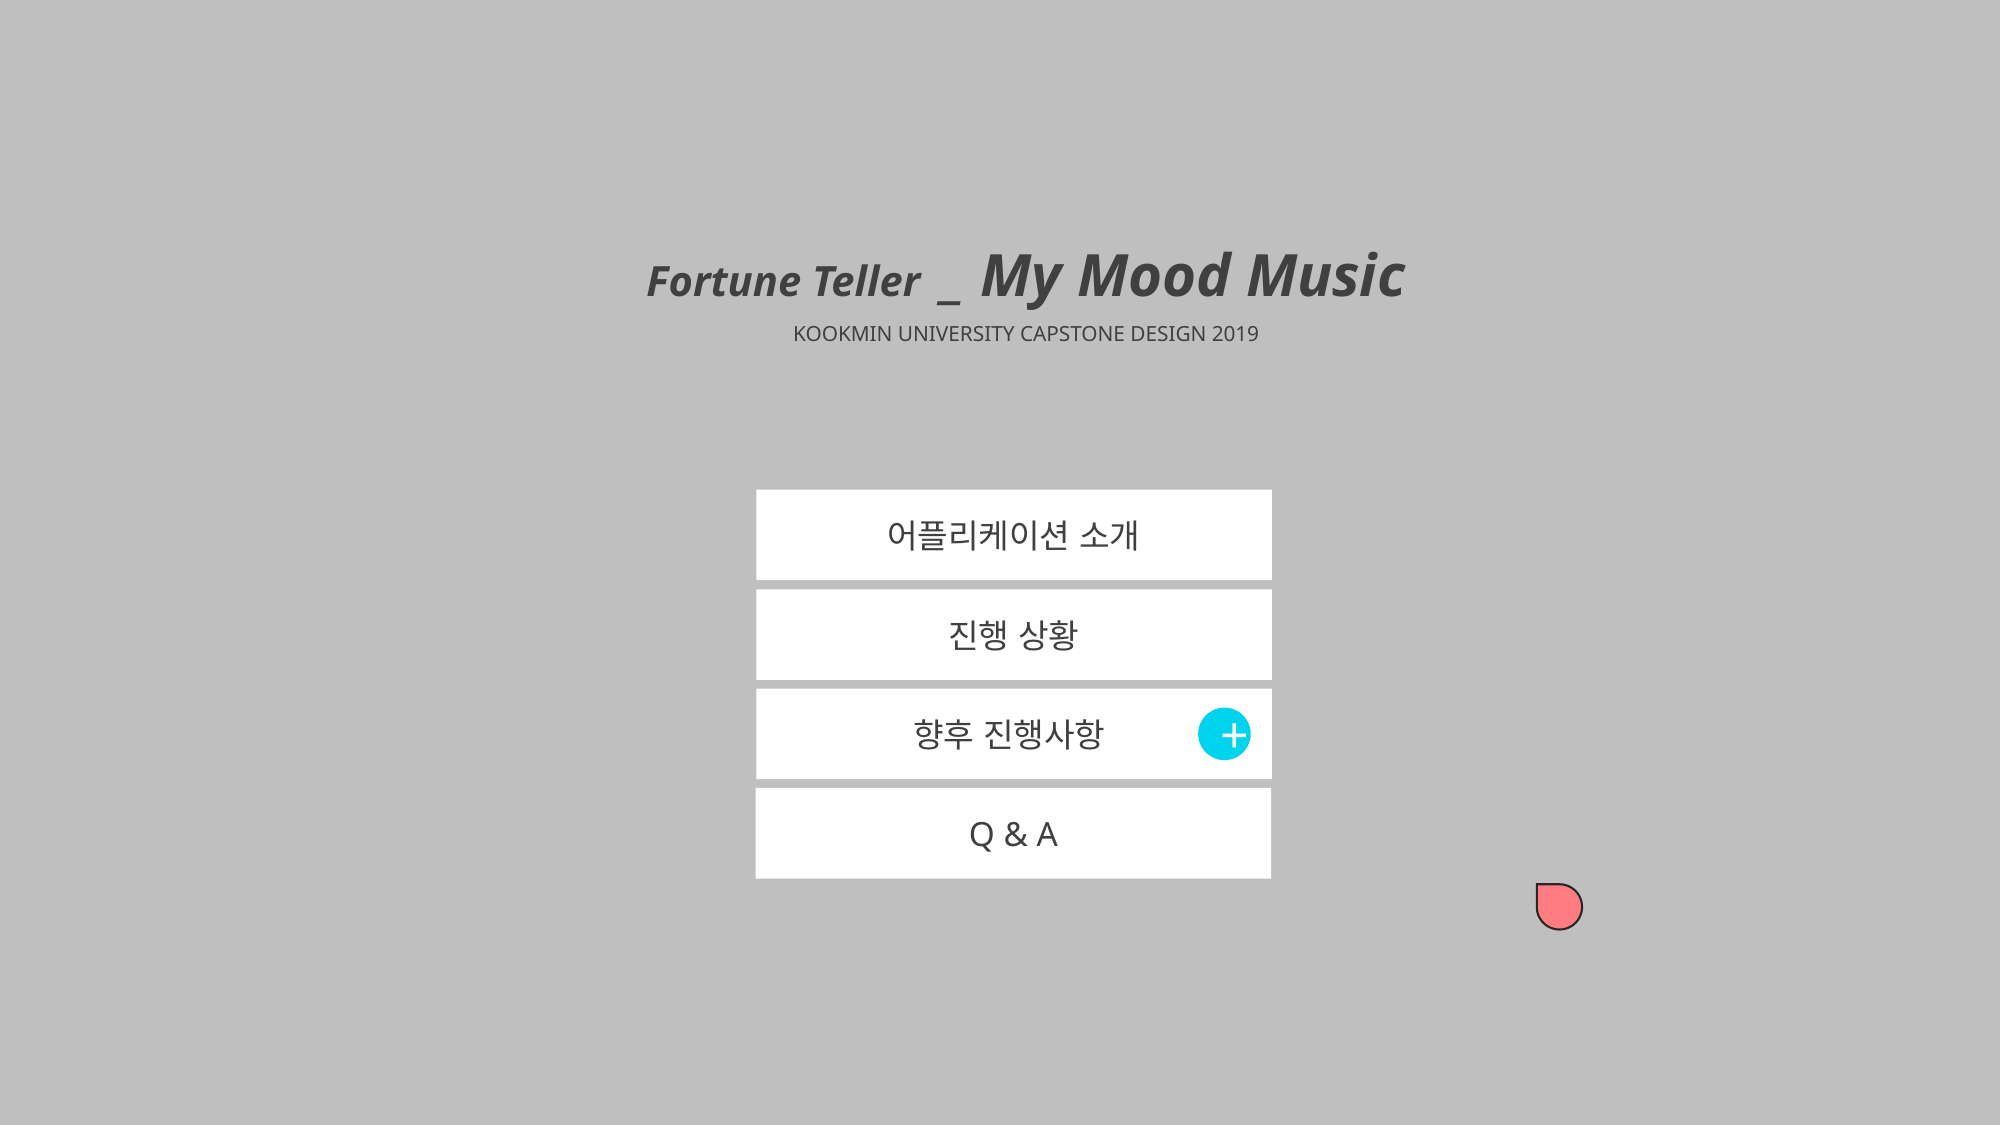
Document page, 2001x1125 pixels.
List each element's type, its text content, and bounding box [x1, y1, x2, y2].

text_box [73, 147, 1927, 1125]
text_box Fortune Teller _ My Mood Music KOOKMIN UNIVERSITY CAPSTONE DESIGN 2019 [560, 195, 1492, 353]
